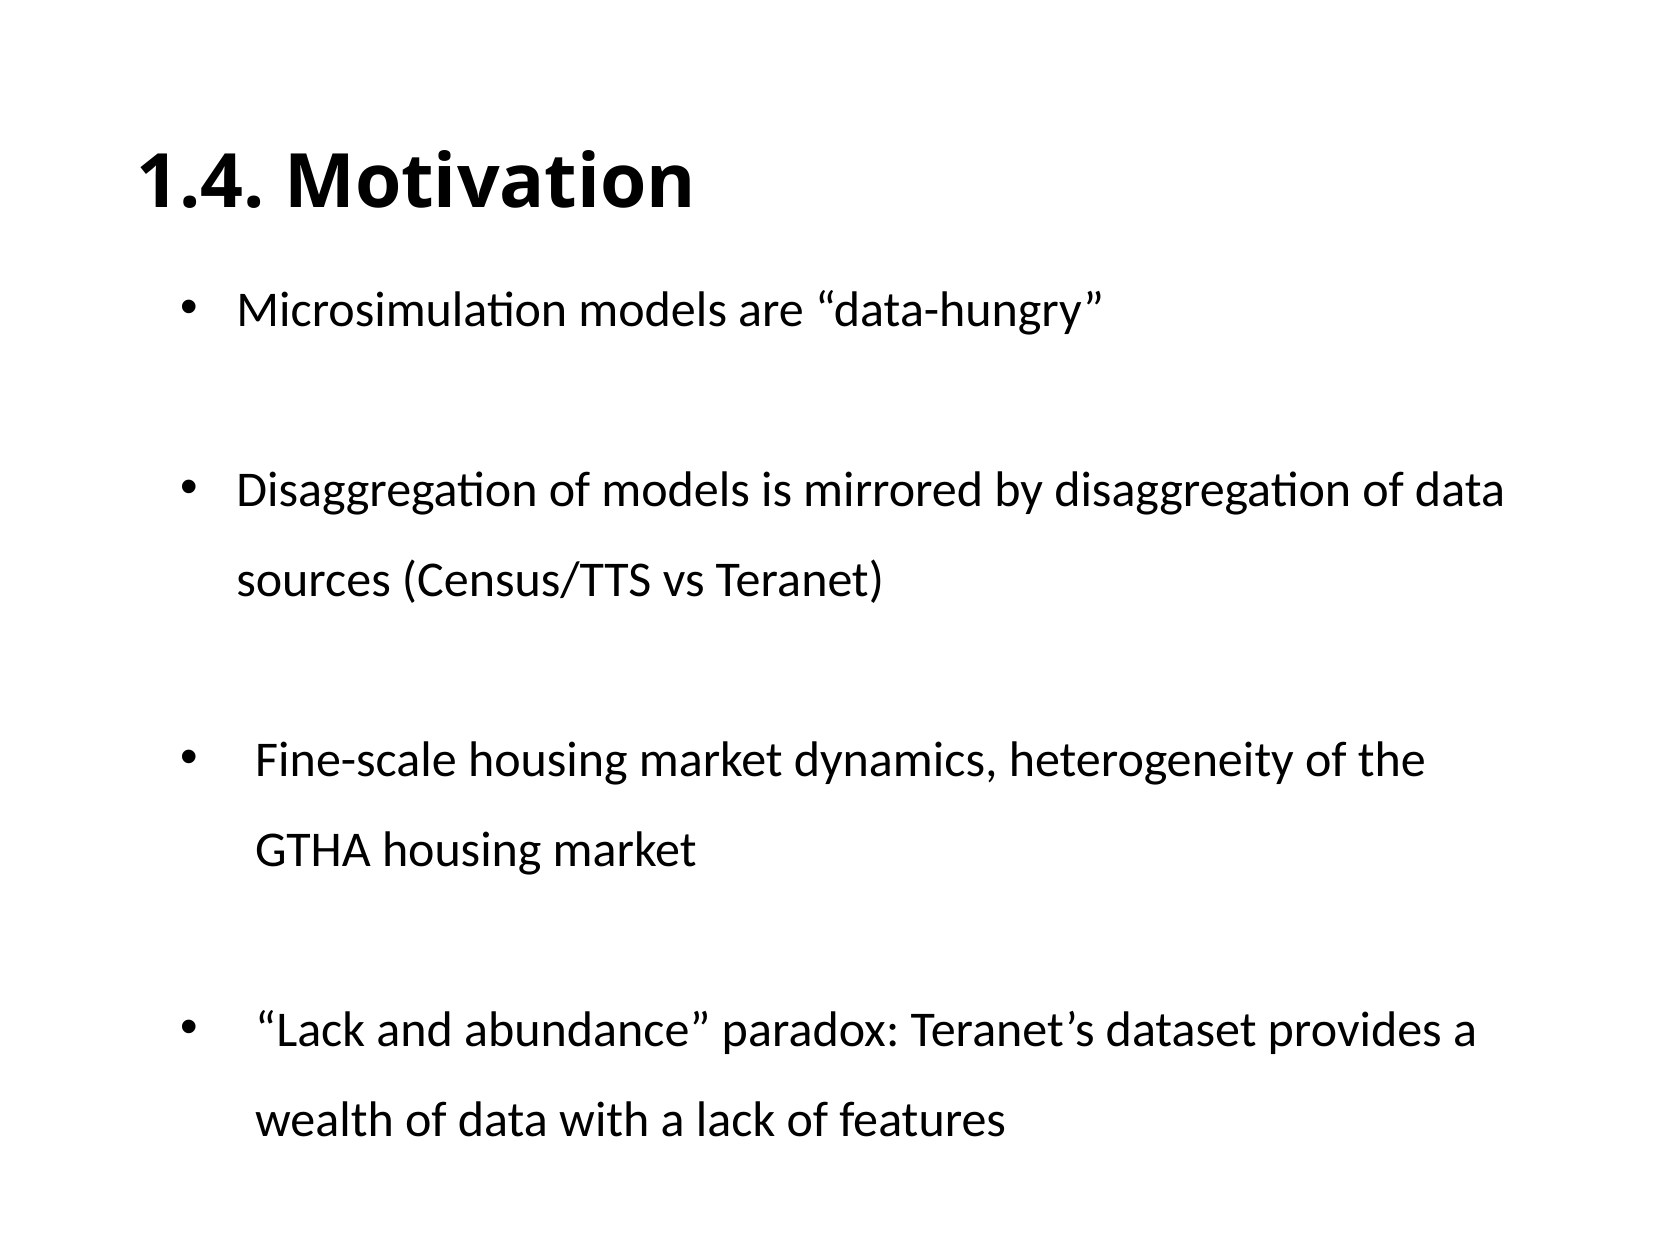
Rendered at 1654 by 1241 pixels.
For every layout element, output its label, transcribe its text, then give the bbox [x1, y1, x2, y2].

text_box Microsimulation models are “data-hungry” Disaggregation of models is mirrored by disaggregation of data sources (Census/TTS vs Teranet) Fine-scale housing market dynamics, heterogeneity of the GTHA housing market “Lack and abundance” paradox: Teranet’s dataset provides a wealth of data with a lack of features [165, 238, 1531, 1154]
text_box 1.4. Motivation [121, 135, 1575, 343]
